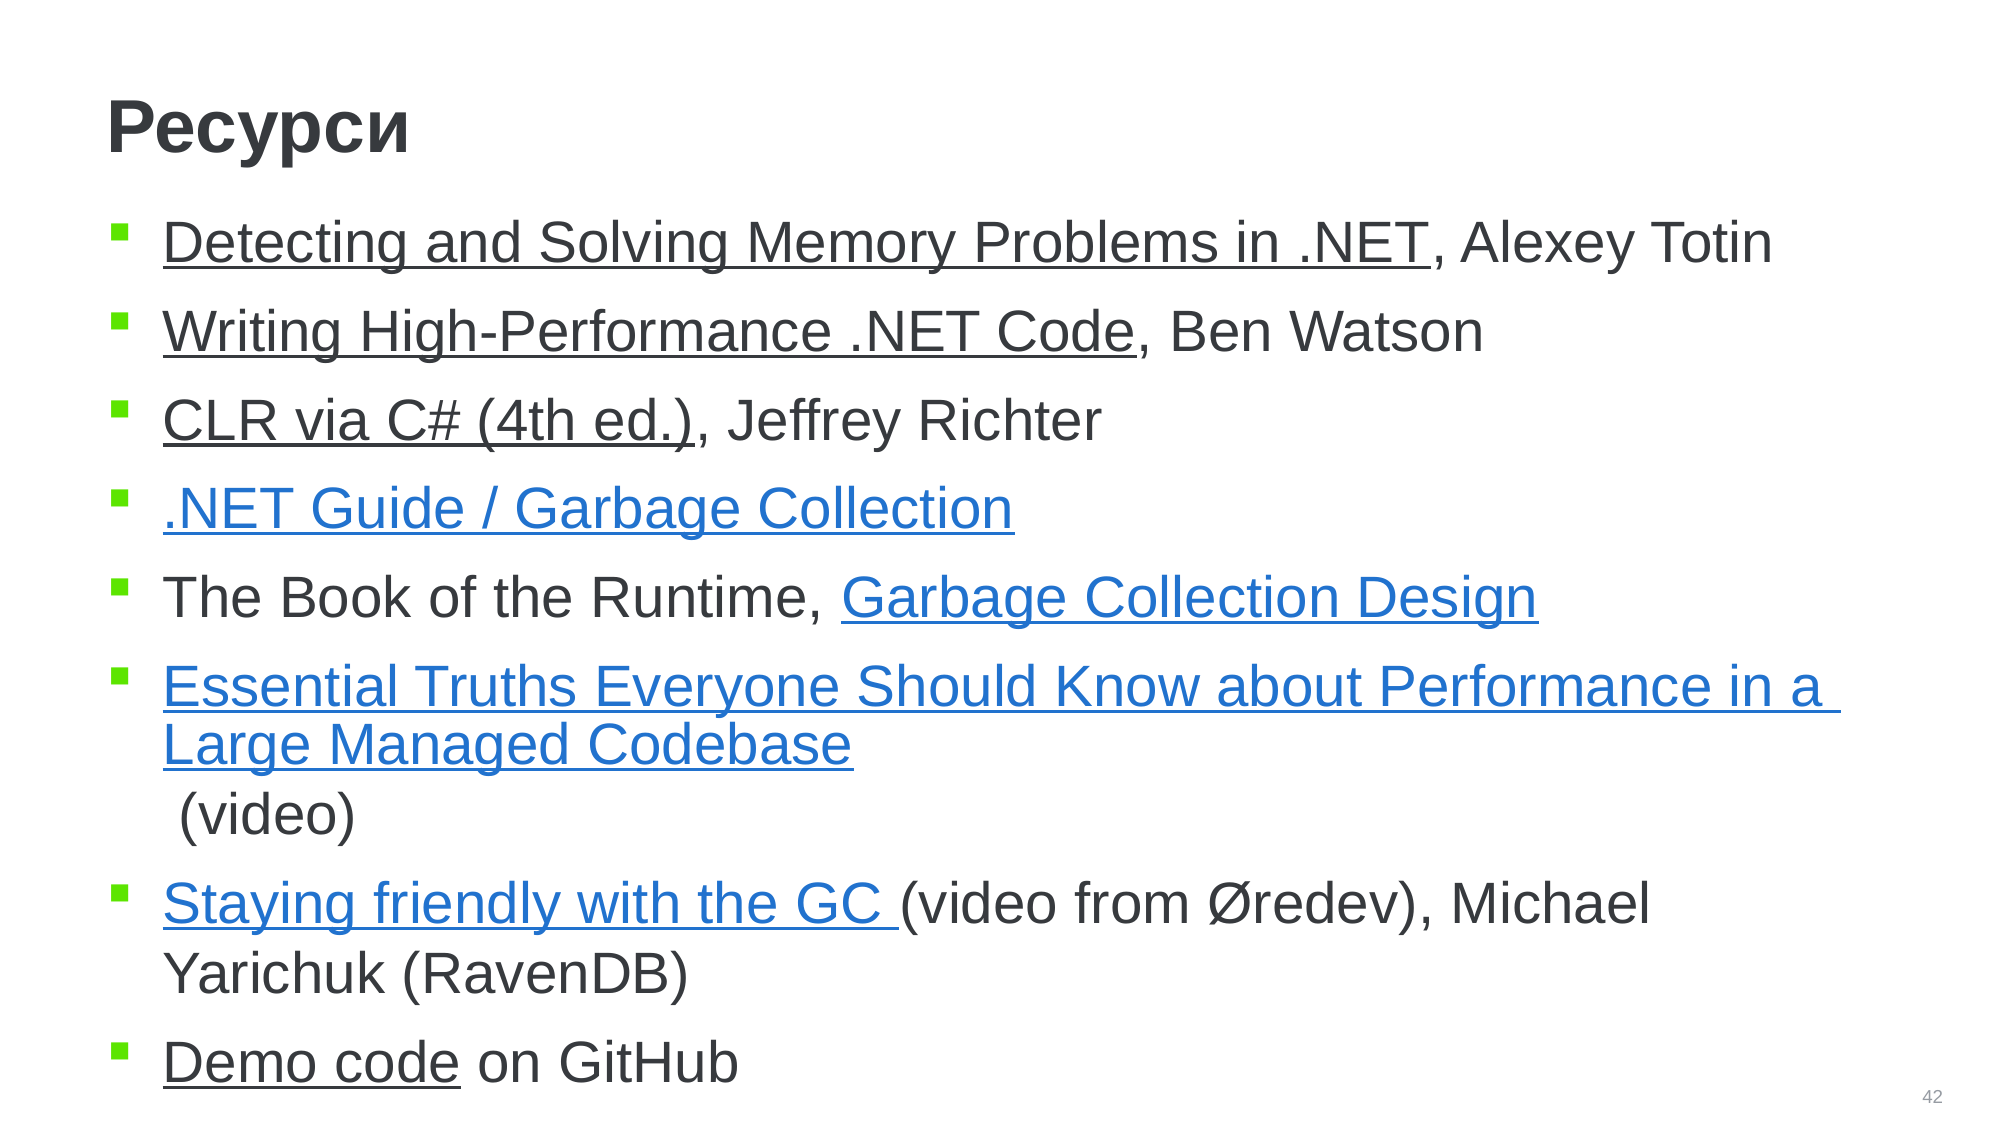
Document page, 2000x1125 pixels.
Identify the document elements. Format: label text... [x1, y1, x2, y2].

list Detecting and Solving Memory Problems in .NET, Alexey Totin Writing High-Performance .NET Code, Ben Watson CLR via C# (4th ed.), Jeffrey Richter .NET Guide / Garbage Collection The Book of the Runtime, Garbage Collection Design Essential Truths Everyone Should Know about Performance in a Large Managed Codebase (video) Staying friendly with the GC (video from Øredev), Michael Yarichuk (RavenDB) Demo code on GitHub [91, 196, 1888, 1046]
title Ресурси [91, 80, 1888, 177]
